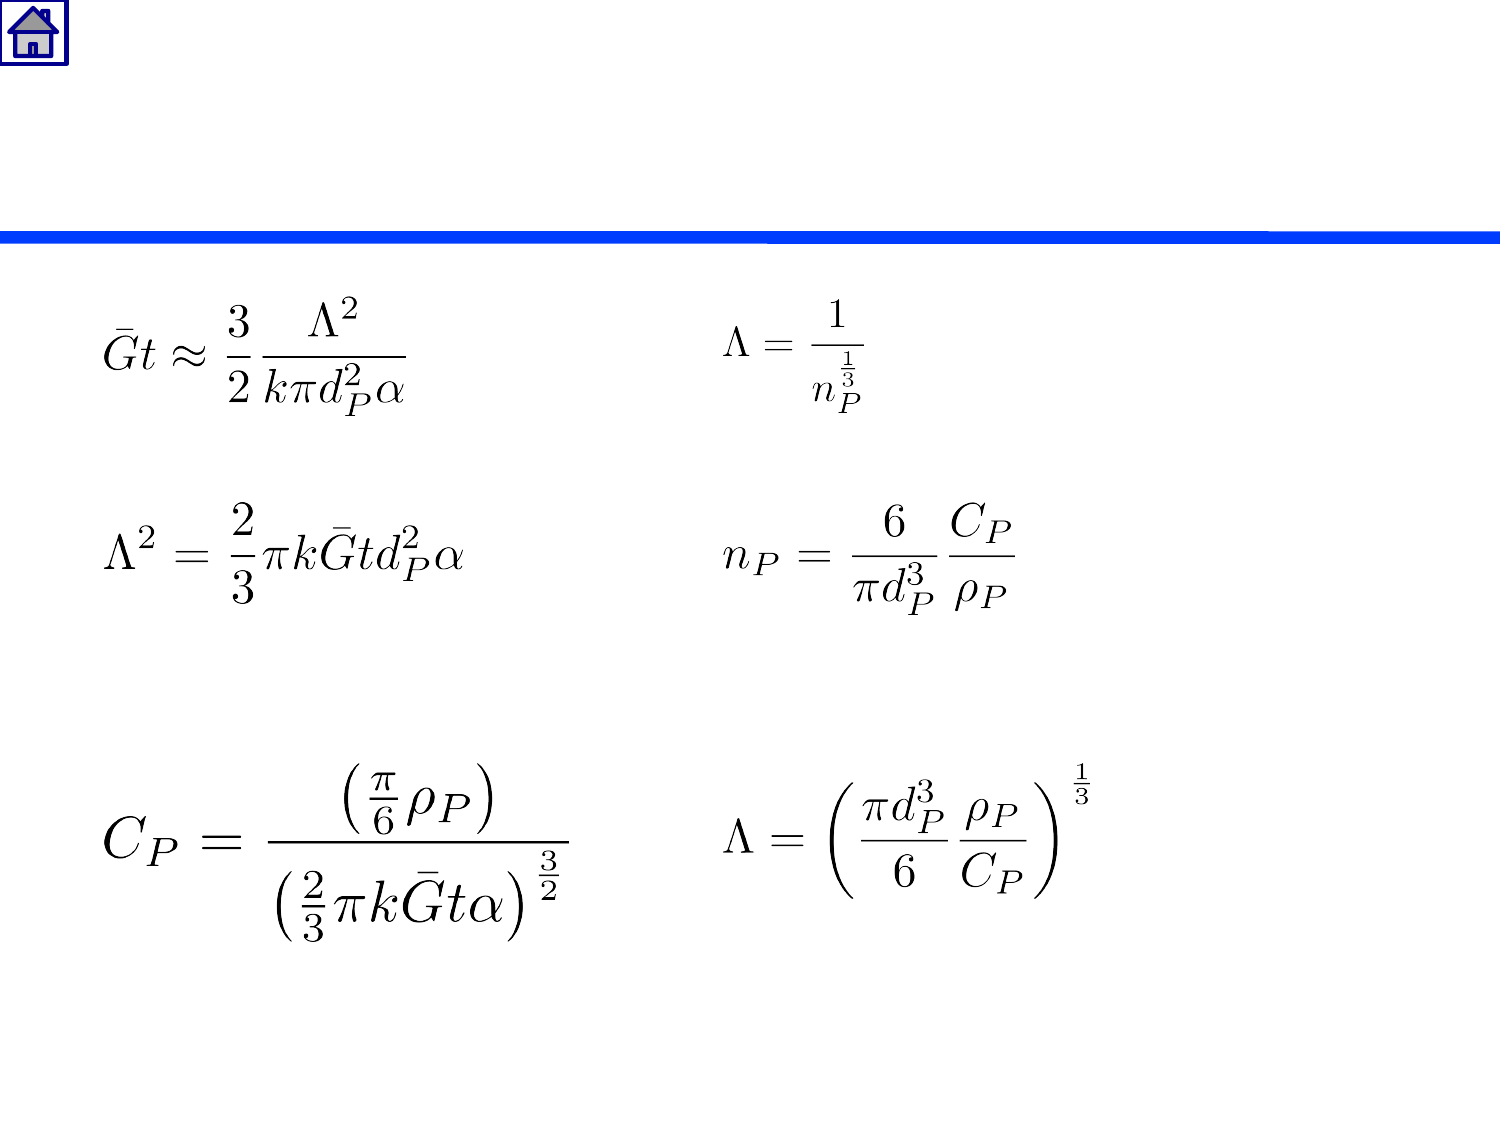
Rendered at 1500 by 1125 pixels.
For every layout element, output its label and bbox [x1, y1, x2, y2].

picture [103, 501, 463, 604]
picture [723, 763, 1091, 900]
picture [103, 296, 406, 416]
picture [722, 501, 1015, 615]
picture [723, 299, 865, 413]
picture [103, 763, 569, 942]
